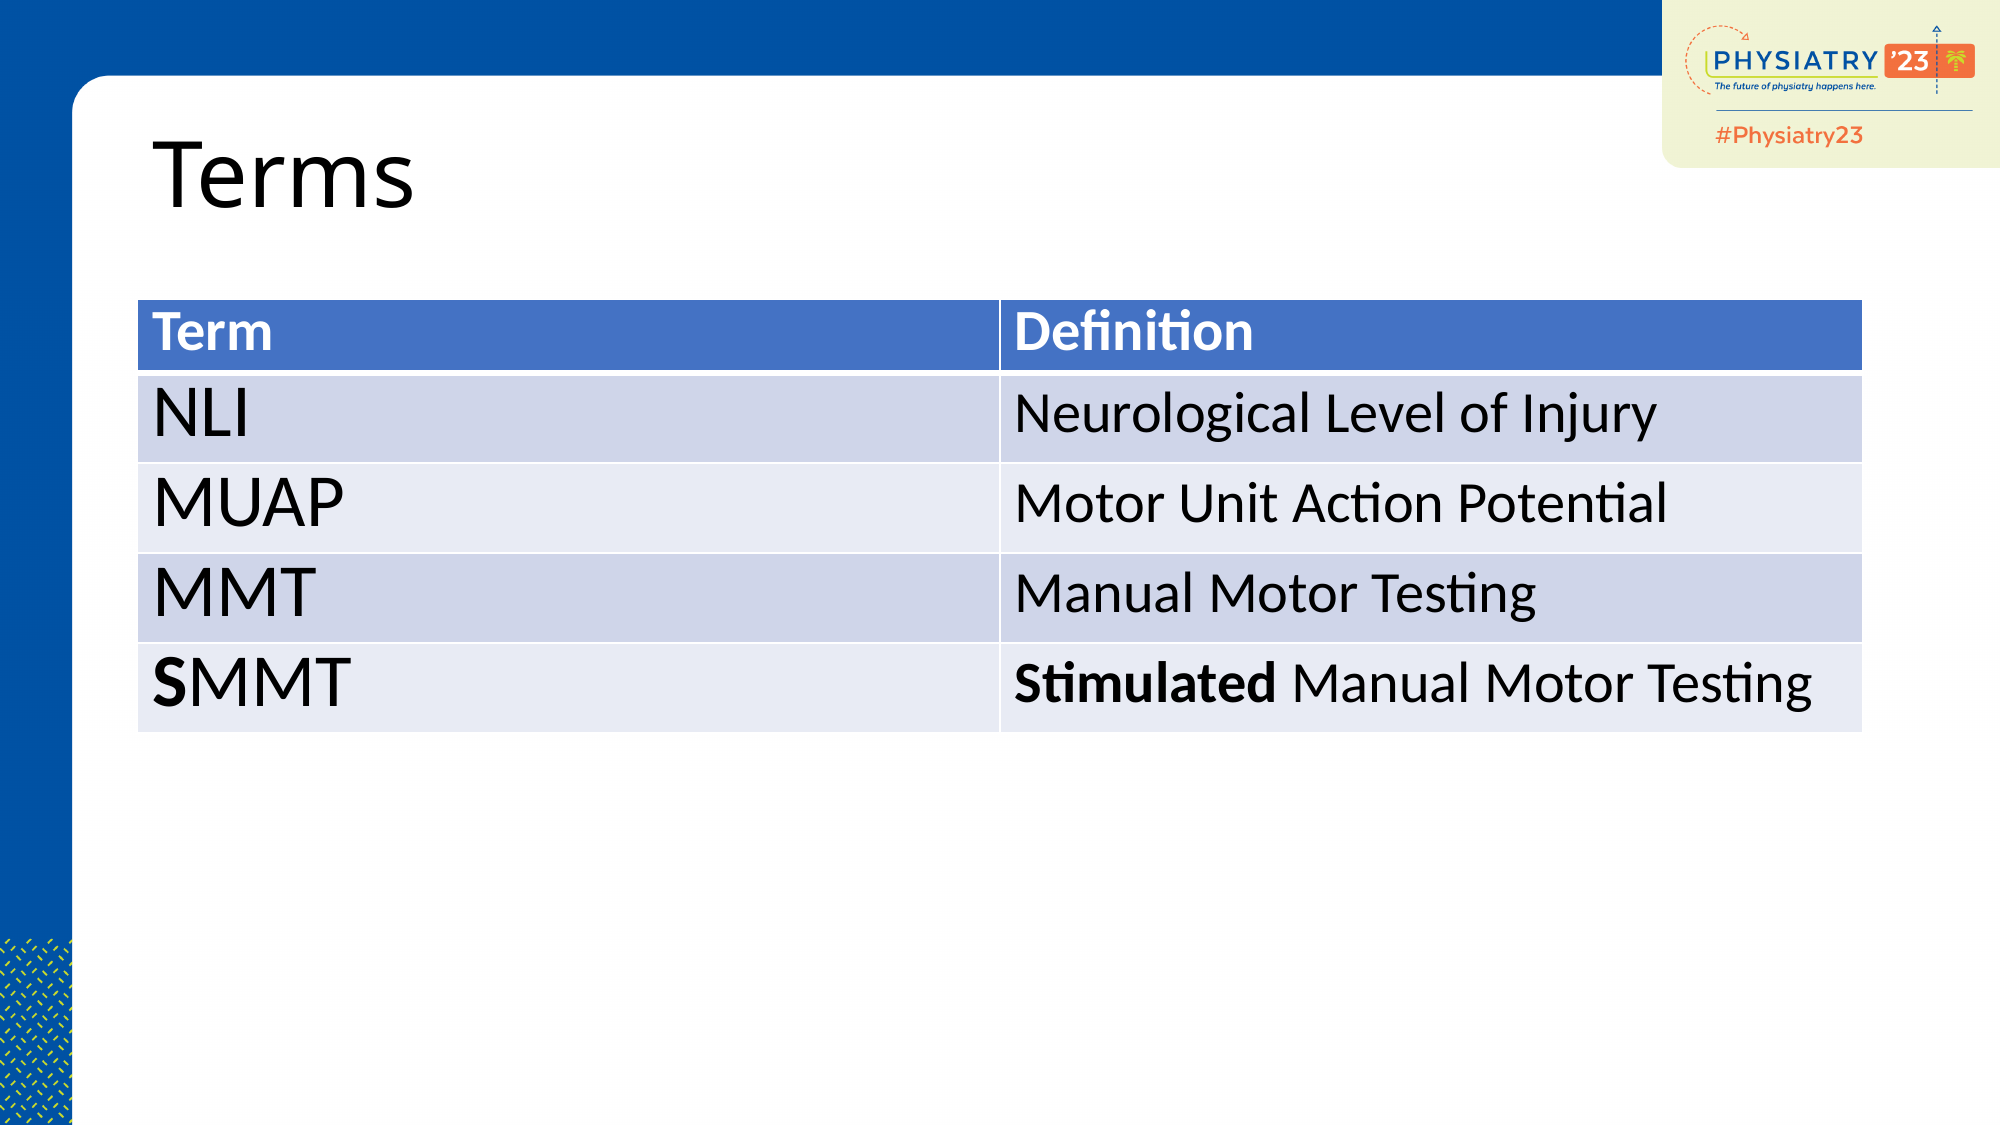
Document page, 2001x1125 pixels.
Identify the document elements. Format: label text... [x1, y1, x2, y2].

table_header Term [138, 300, 999, 370]
table_cell SMMT [138, 644, 999, 732]
table_cell Manual Motor Testing [1001, 554, 1862, 642]
table_cell MMT [138, 554, 999, 642]
table_cell MUAP [138, 464, 999, 552]
table_cell Motor Unit Action Potential [1001, 464, 1862, 552]
table_cell NLI [138, 376, 999, 462]
table_cell Stimulated Manual Motor Testing [1001, 644, 1862, 732]
picture [0, 0, 2000, 1125]
table_cell Neurological Level of Injury [1001, 376, 1862, 462]
table_header Definition [1001, 300, 1862, 370]
title Terms [137, 77, 1661, 278]
